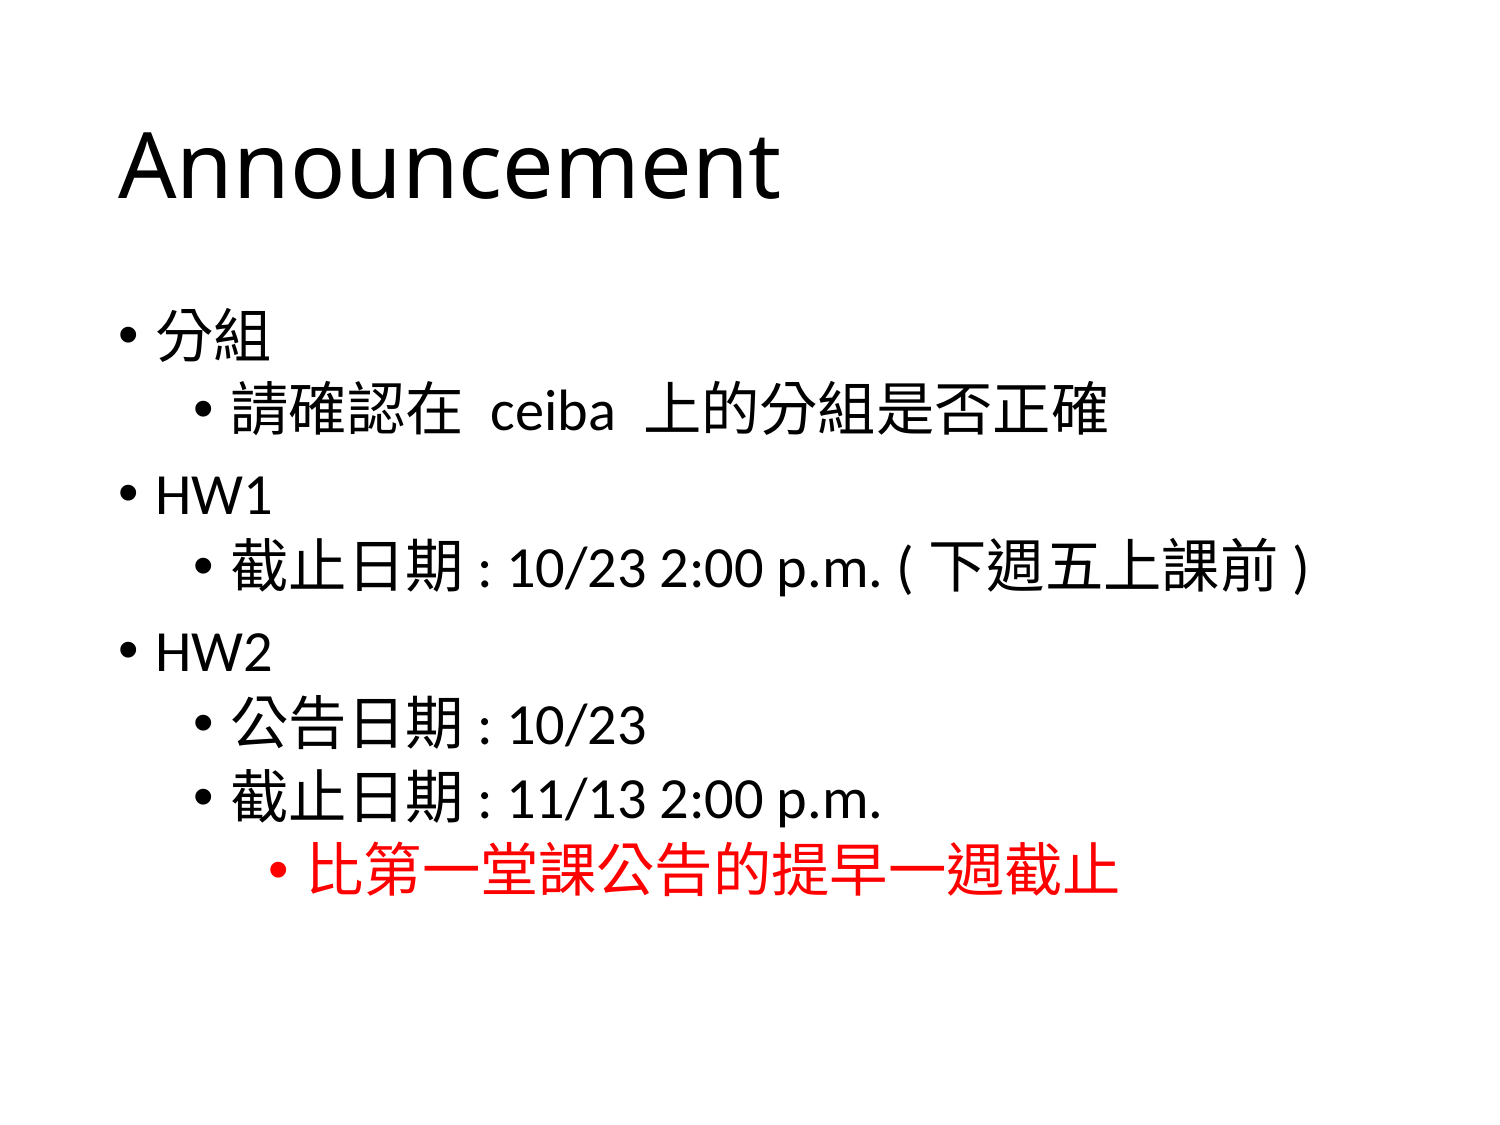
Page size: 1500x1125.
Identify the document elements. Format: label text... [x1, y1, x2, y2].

list 分組 請確認在 ceiba 上的分組是否正確 HW1 截止日期: 10/23 2:00 p.m. (下週五上課前) HW2 公告日期: 10/23 截止日期: 11/13 2:00 p.m. 比第一堂課公告的提早一週截止 [103, 299, 1397, 1014]
title Announcement [103, 59, 1397, 278]
